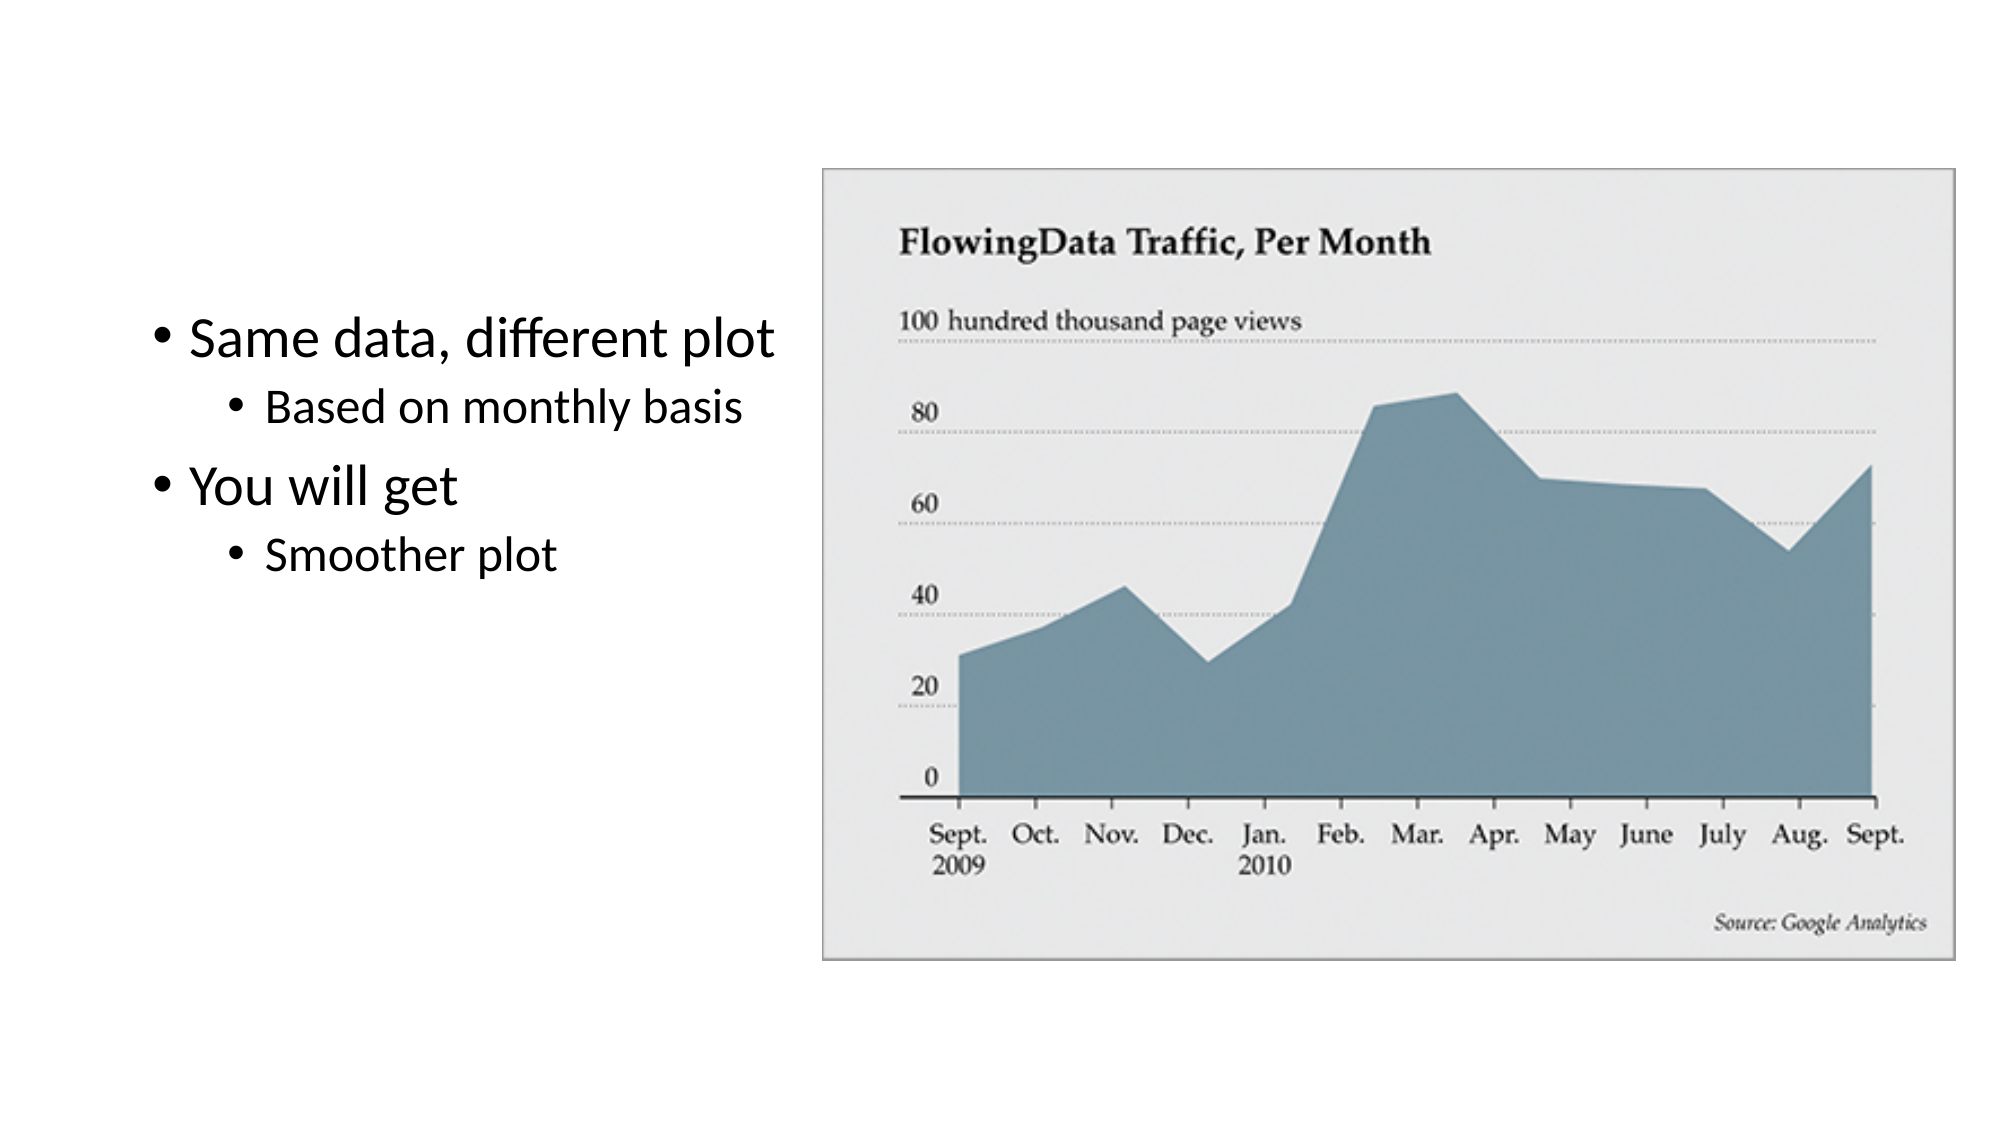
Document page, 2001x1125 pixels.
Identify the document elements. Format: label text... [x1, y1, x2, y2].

picture [822, 168, 1956, 961]
list Same data, different plot Based on monthly basis You will get Smoother plot [137, 299, 1863, 1014]
